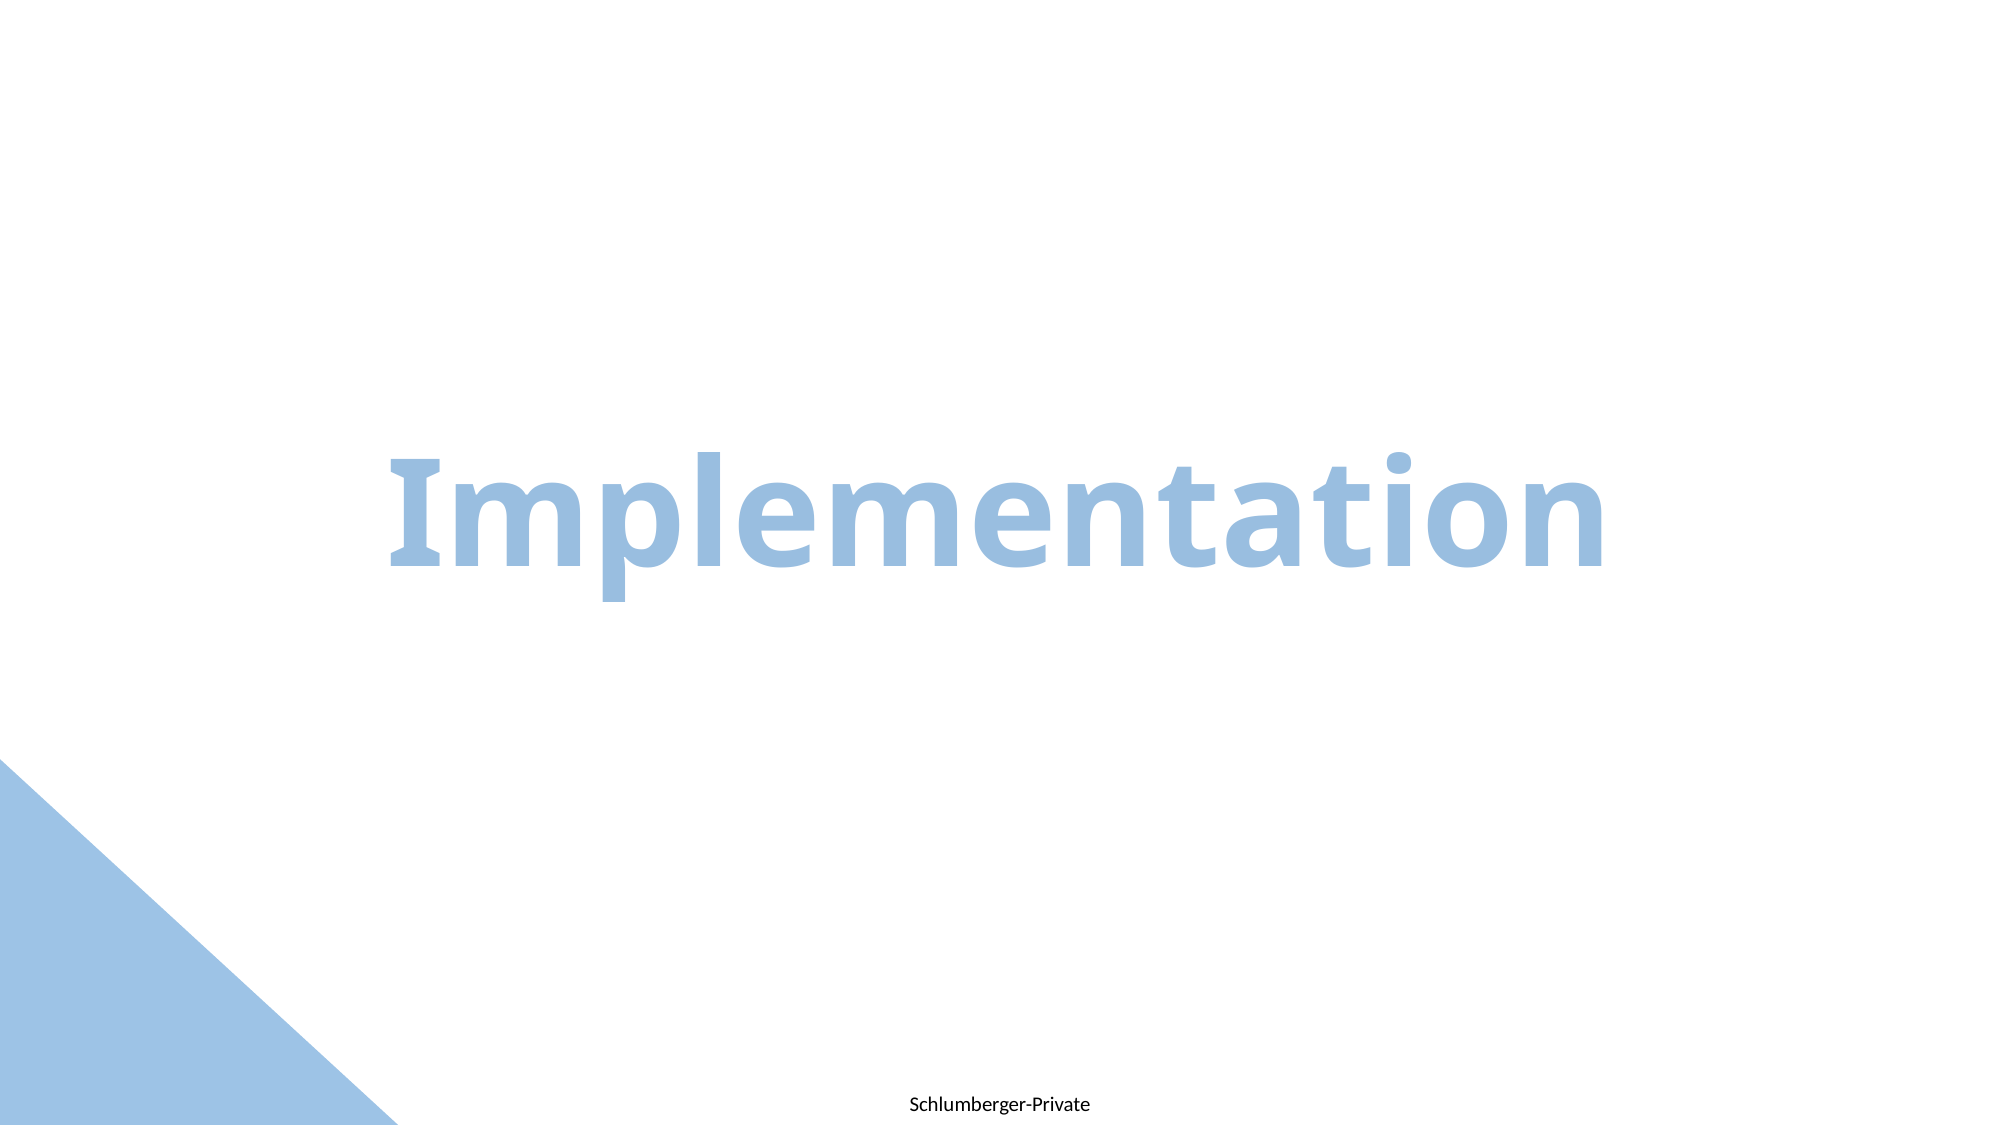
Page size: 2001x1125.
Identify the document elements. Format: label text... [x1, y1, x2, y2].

title Implementation [357, 469, 1643, 607]
text_box [344, 352, 771, 761]
